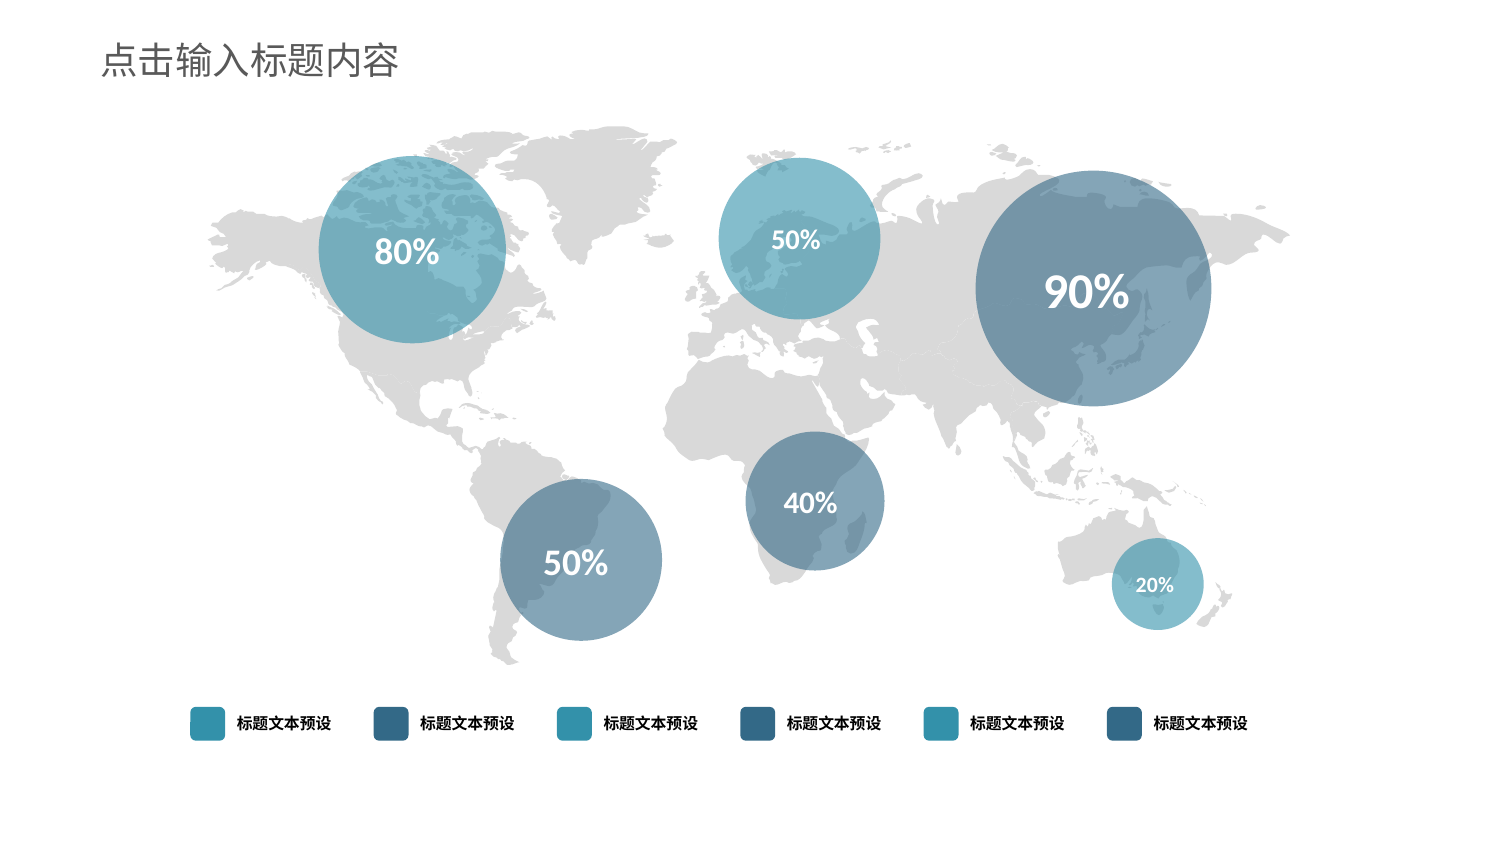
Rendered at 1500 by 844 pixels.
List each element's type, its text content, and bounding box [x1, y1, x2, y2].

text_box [975, 170, 1212, 407]
text_box 点击输入标题内容 [100, 28, 450, 91]
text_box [207, 126, 1291, 666]
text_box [499, 478, 663, 642]
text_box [1111, 537, 1204, 631]
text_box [718, 157, 881, 320]
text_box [318, 155, 507, 344]
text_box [745, 431, 885, 571]
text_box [189, 706, 1246, 741]
